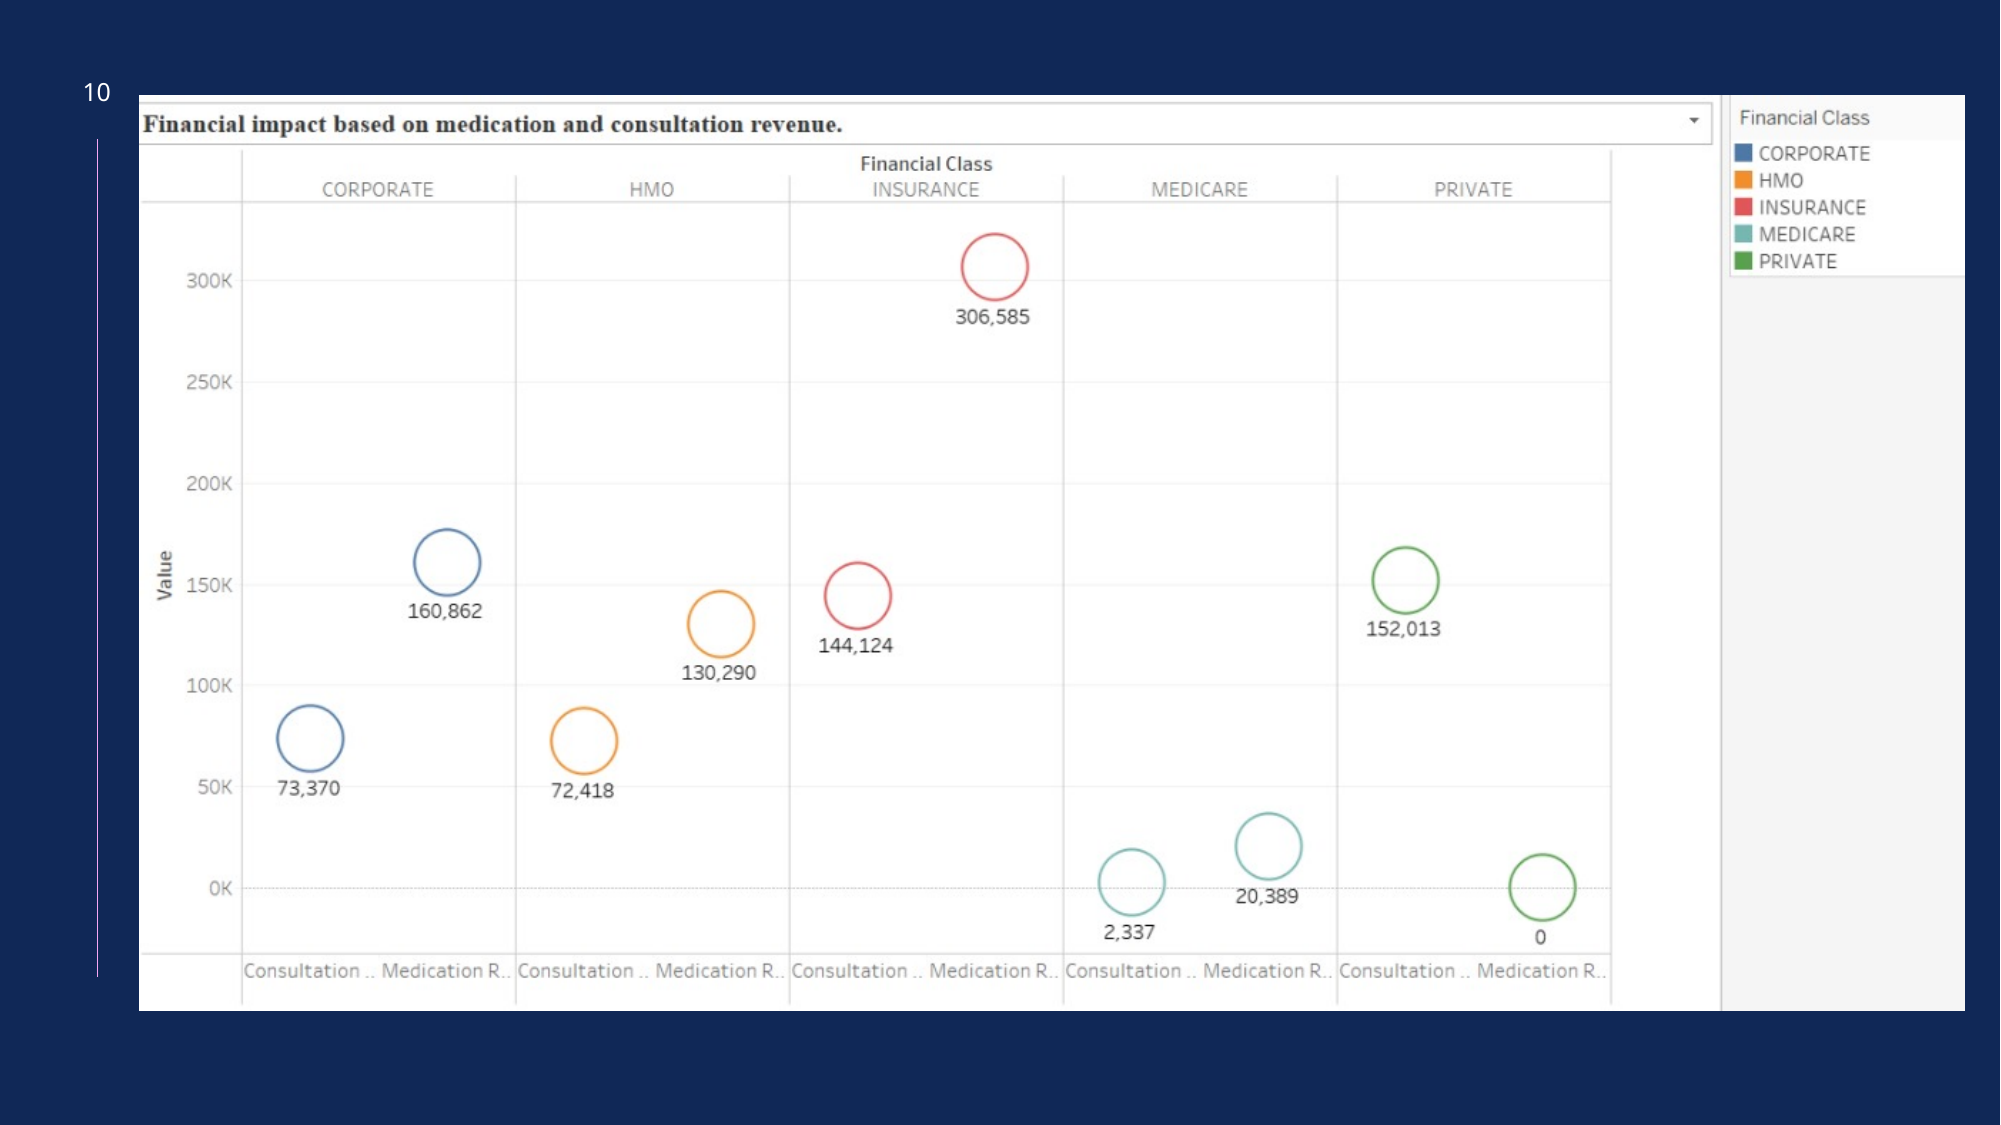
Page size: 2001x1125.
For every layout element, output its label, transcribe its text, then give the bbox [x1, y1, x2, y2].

slide_number 10 [53, 67, 140, 119]
picture [139, 95, 1965, 1011]
